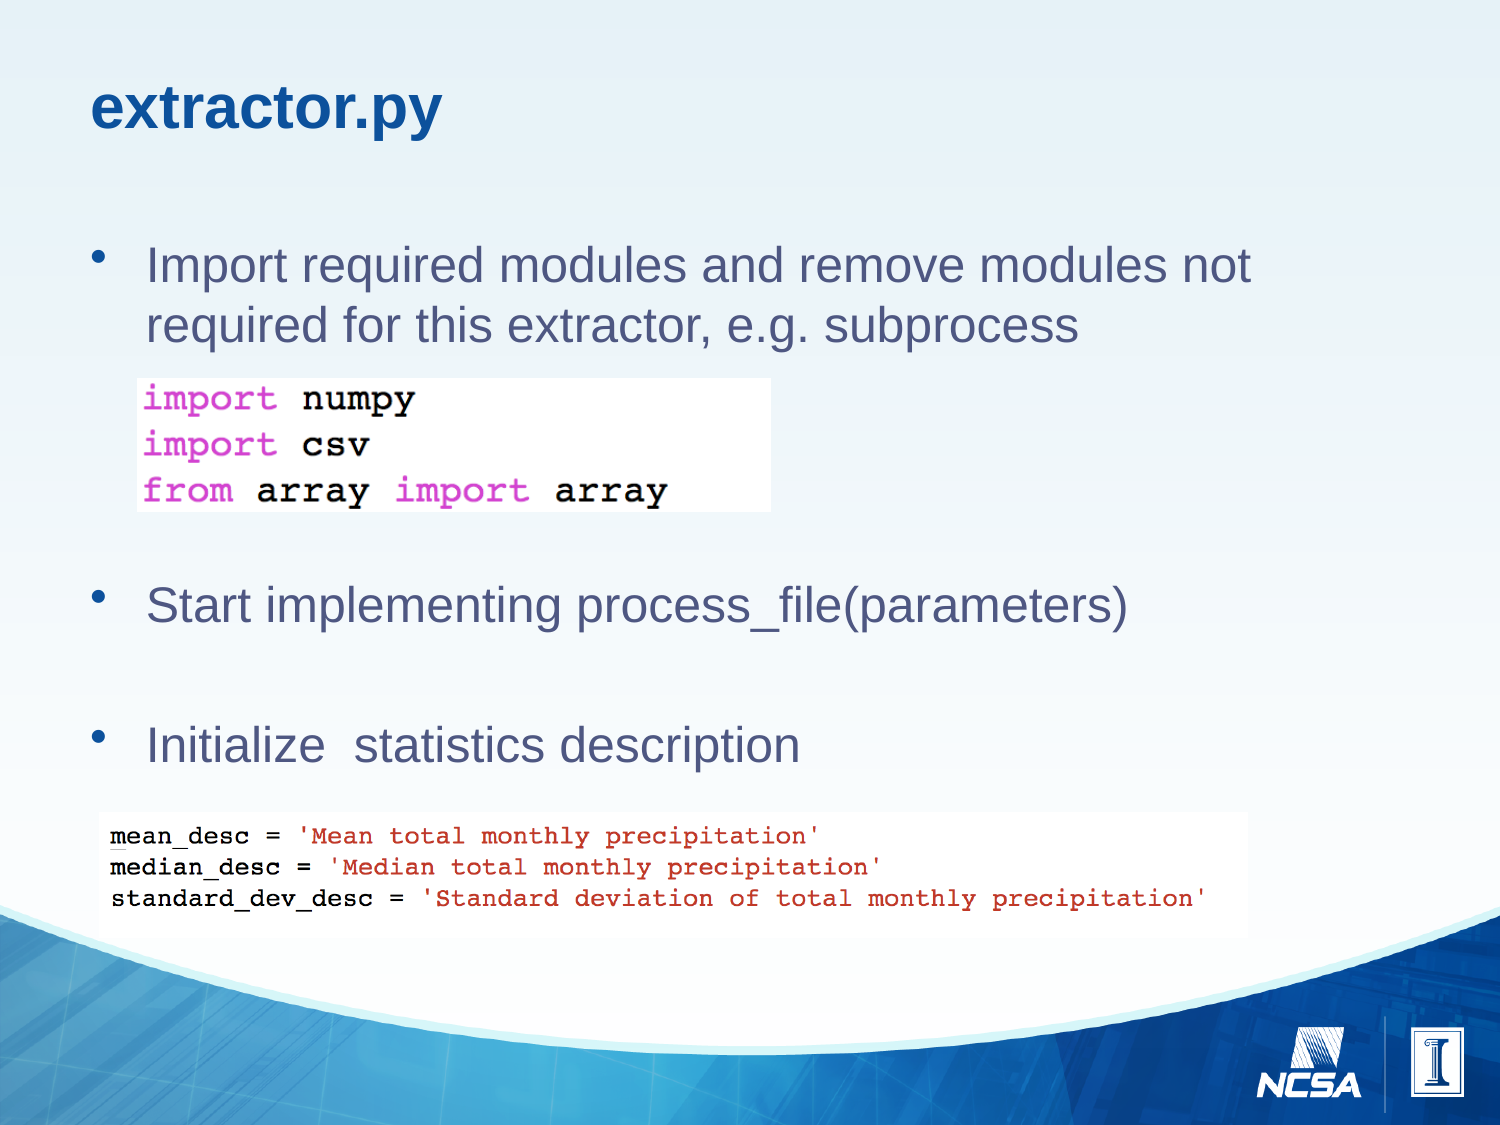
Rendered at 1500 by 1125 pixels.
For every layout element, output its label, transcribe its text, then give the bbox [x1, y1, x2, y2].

list Import required modules and remove modules not required for this extractor, e.g. subprocess Start implementing process_file(parameters) Initialize statistics description [75, 224, 1425, 1000]
title extractor.py [75, 45, 1425, 163]
picture [0, 0, 1500, 1125]
